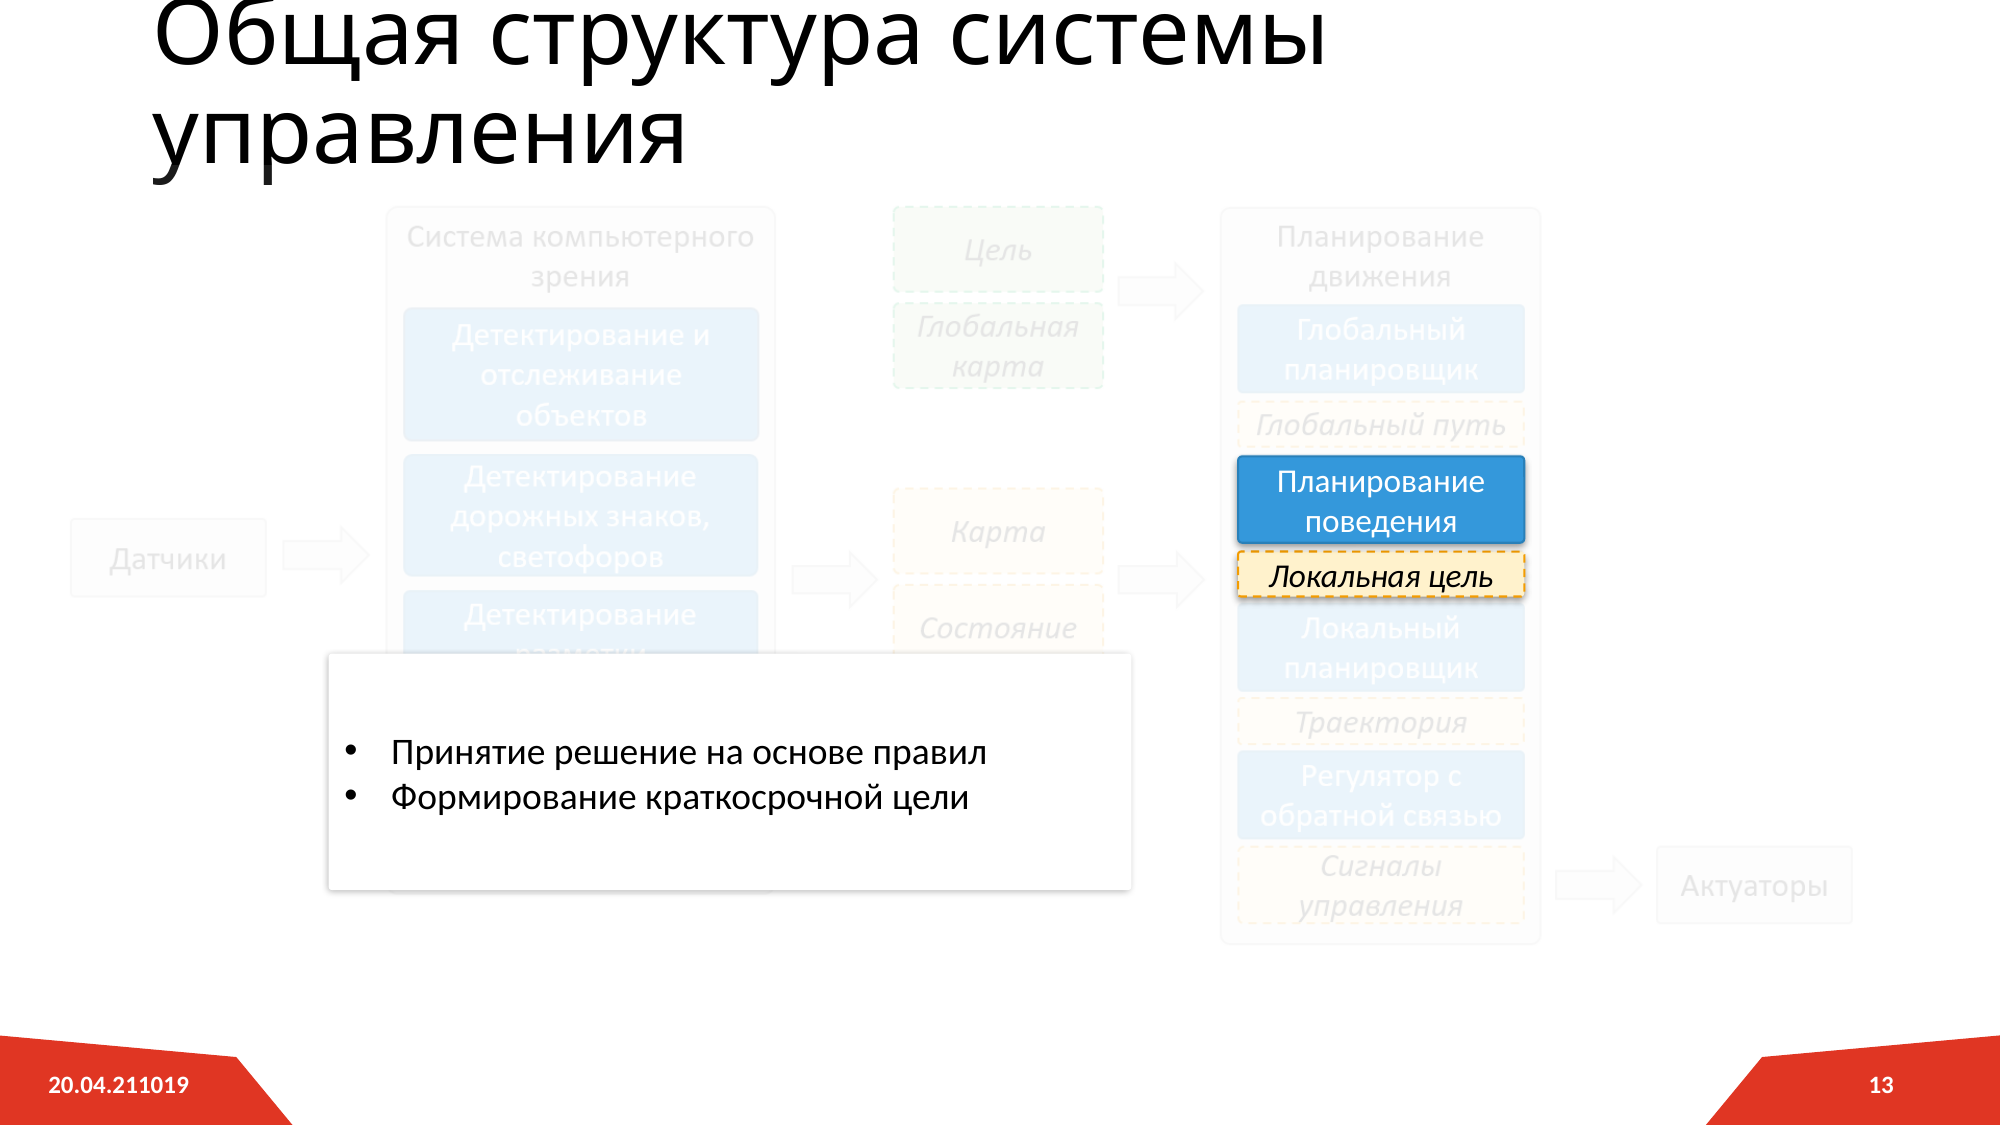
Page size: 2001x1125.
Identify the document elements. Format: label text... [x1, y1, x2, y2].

text_box Планирование поведения [1237, 455, 1526, 544]
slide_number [0, 1042, 238, 1125]
slide_number 13 [1762, 1042, 2000, 1125]
text_box [44, 165, 1881, 985]
title Общая структура системы управления [137, 21, 1863, 148]
text_box Локальная цель [1237, 551, 1526, 598]
text_box Принятие решение на основе правил Формирование краткосрочной цели [327, 652, 1133, 892]
